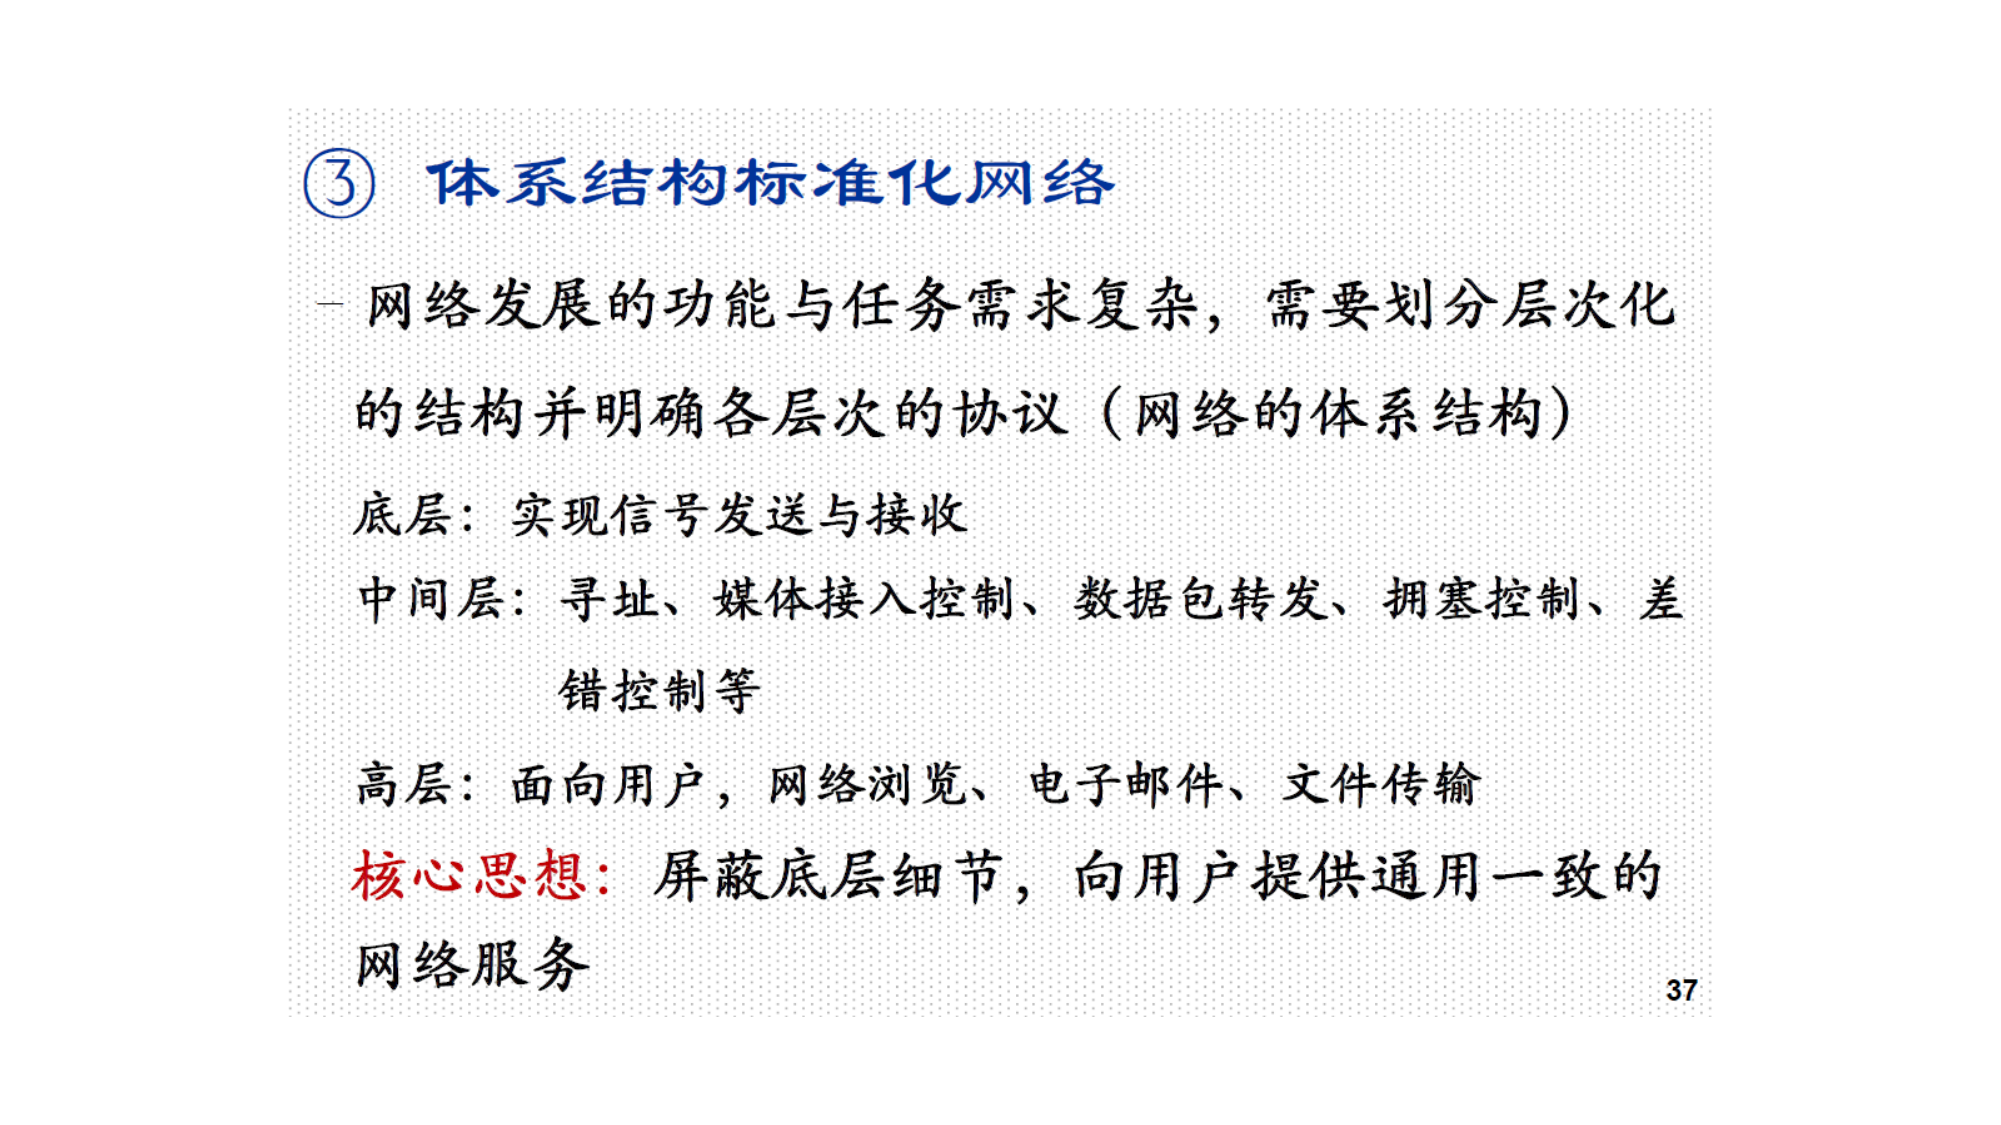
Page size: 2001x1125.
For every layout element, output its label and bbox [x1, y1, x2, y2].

picture [287, 108, 1713, 1017]
